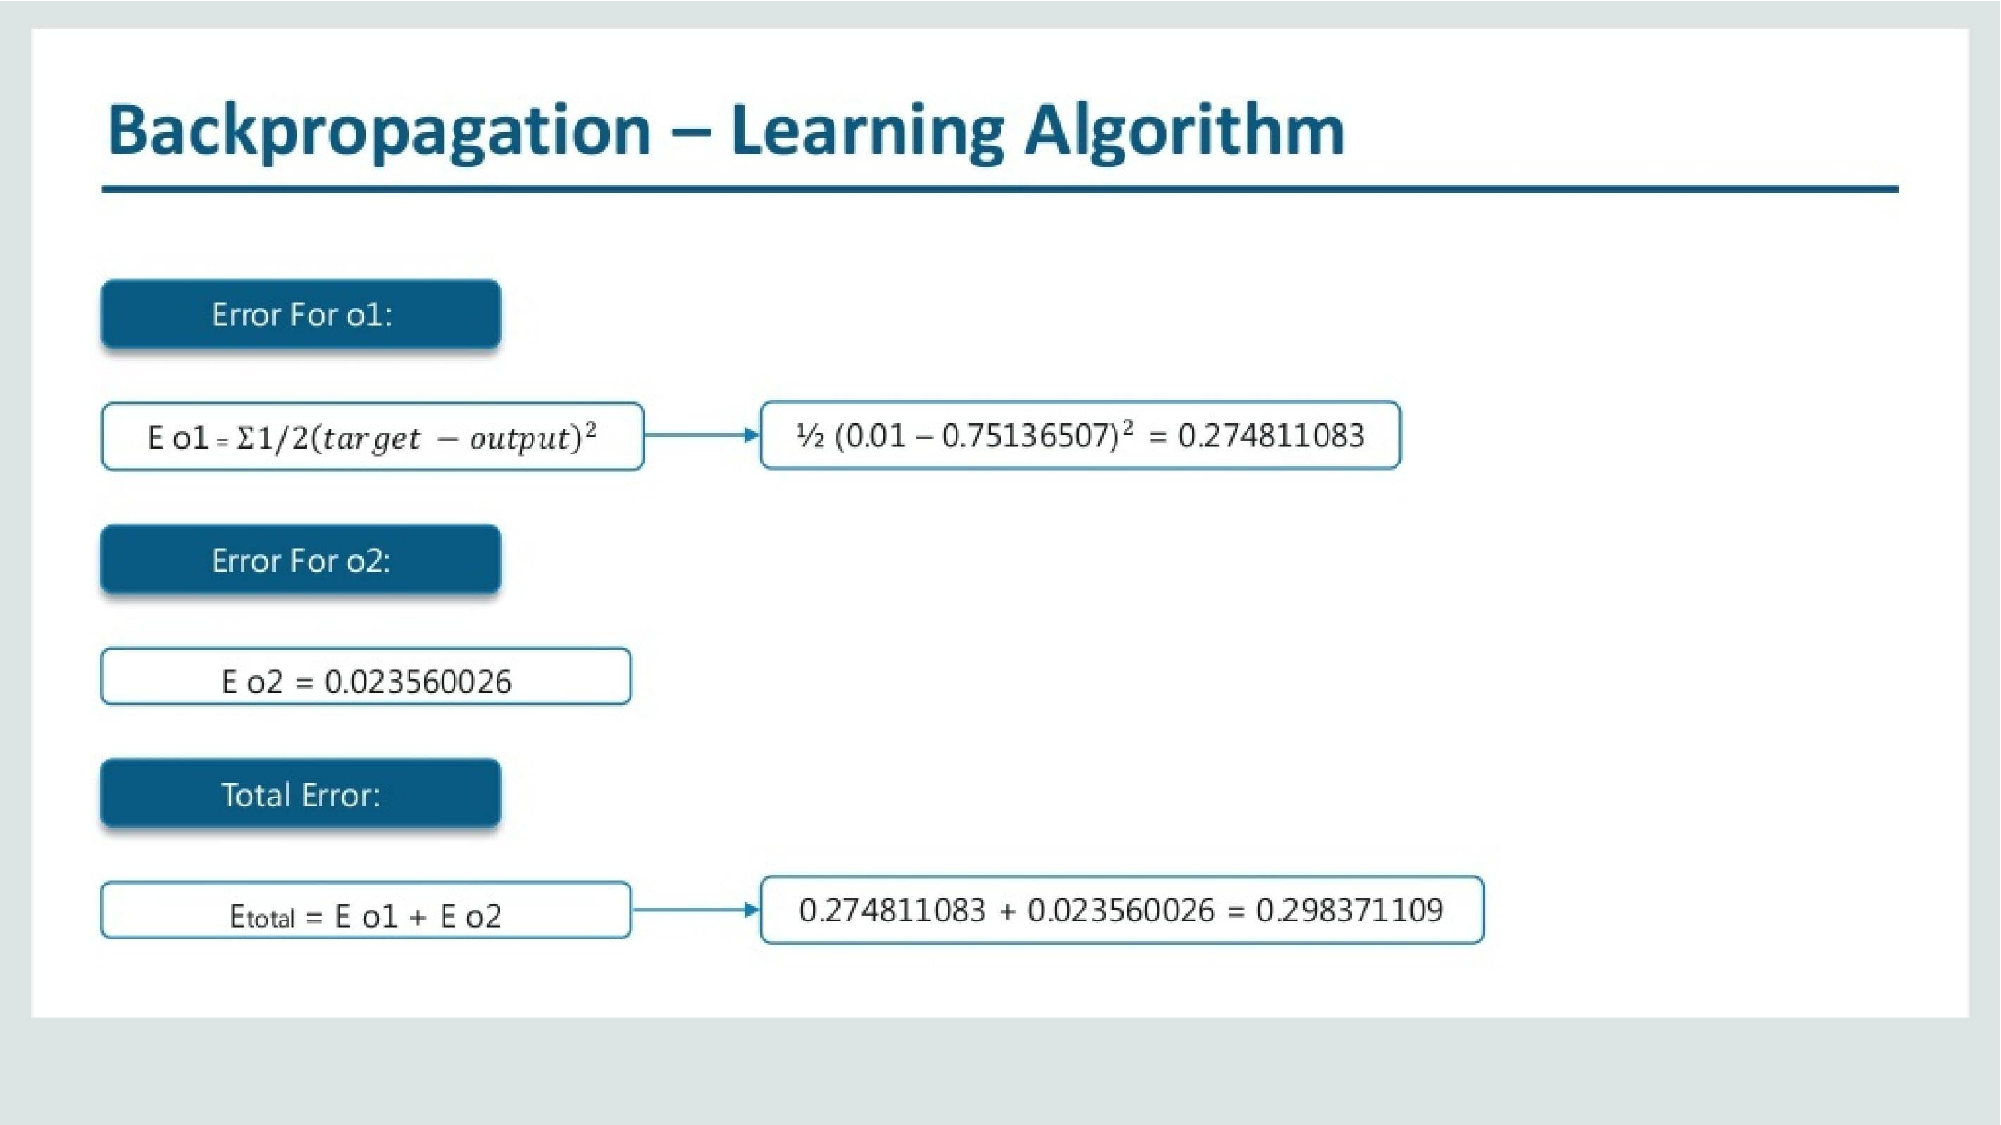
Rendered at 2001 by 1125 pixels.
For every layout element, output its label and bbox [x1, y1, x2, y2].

text_box [0, 1018, 2000, 1125]
picture [0, 1, 2000, 1018]
